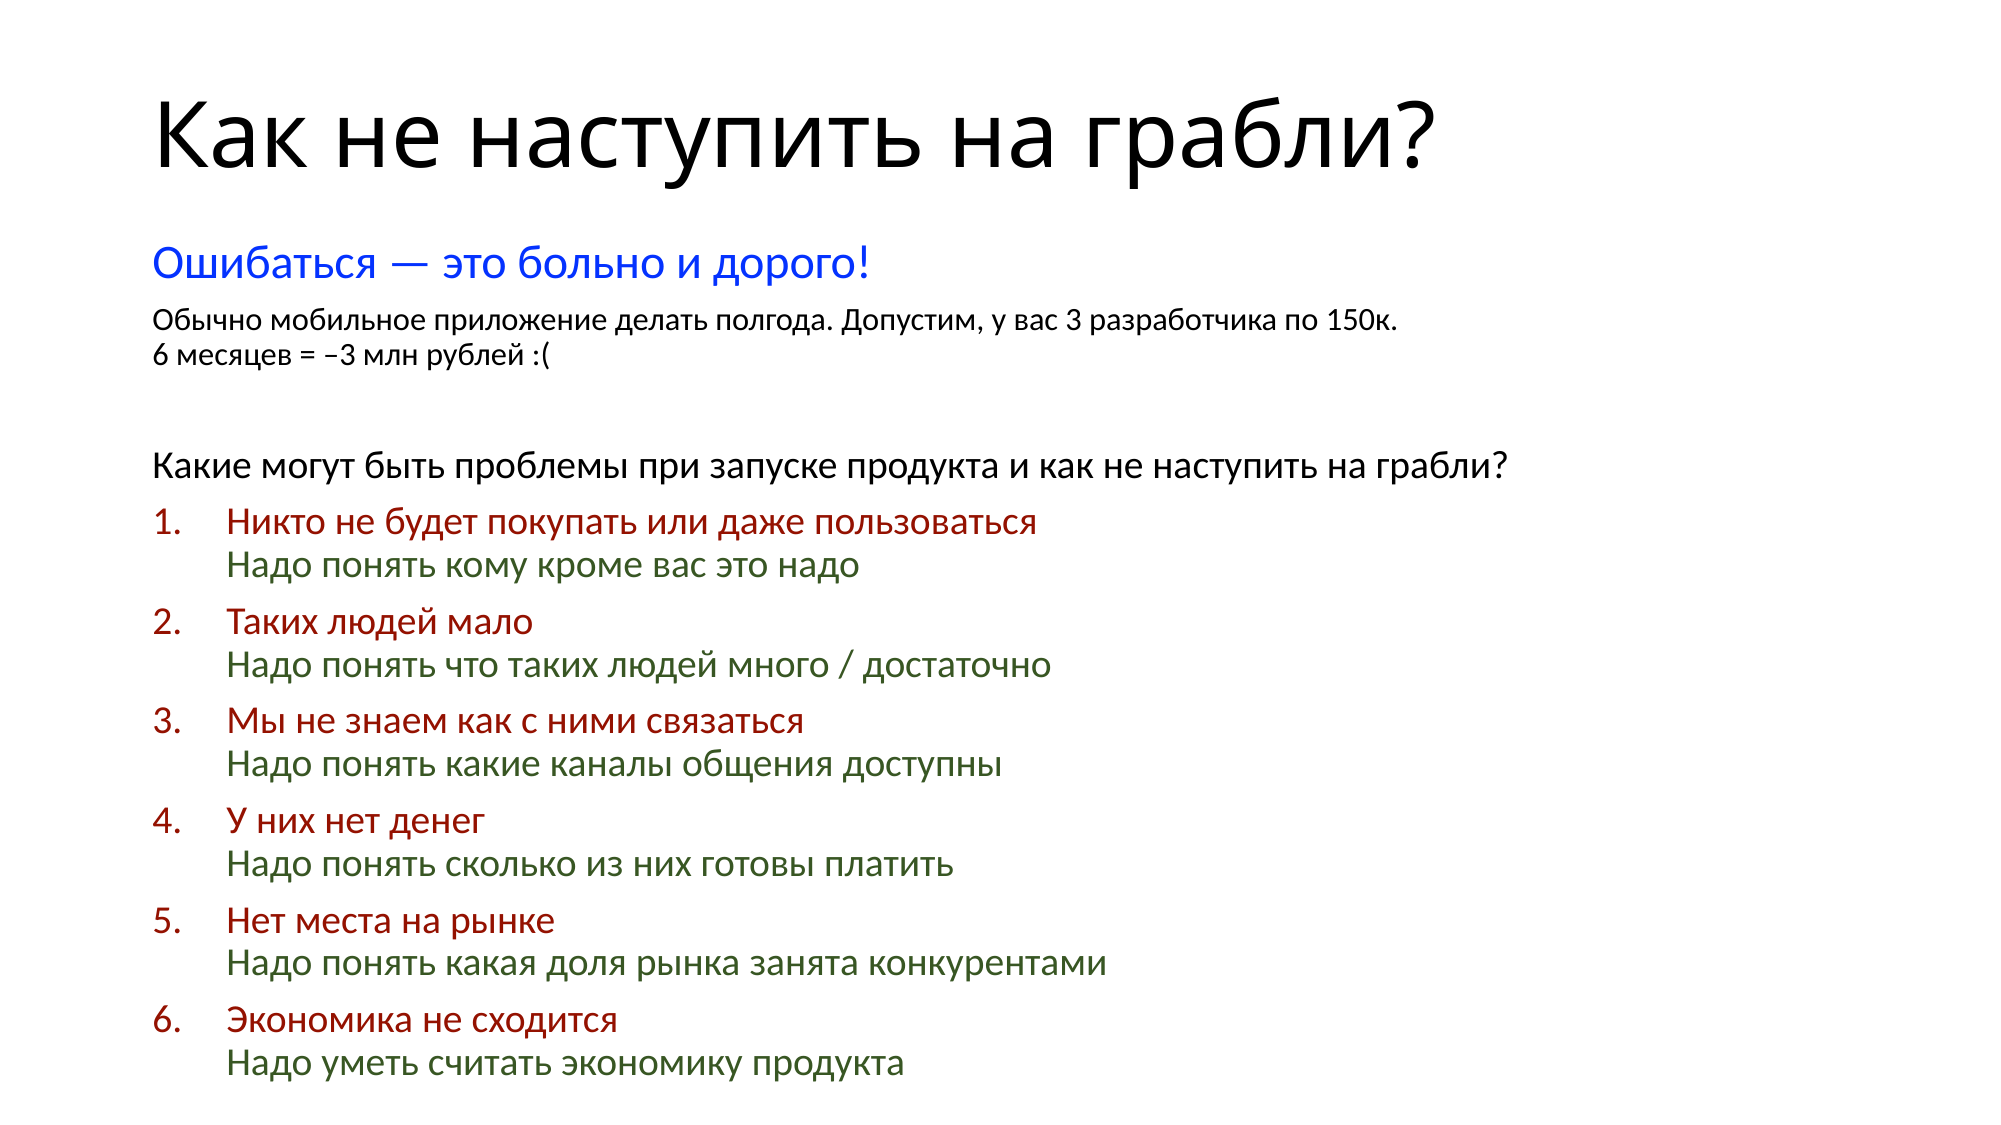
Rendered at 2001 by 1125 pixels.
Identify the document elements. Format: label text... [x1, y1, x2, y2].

list Ошибаться — это больно и дорого! Обычно мобильное приложение делать полгода. Допустим, у вас 3 разработчика по 150к. 6 месяцев = –3 млн рублей :( Какие могут быть проблемы при запуске продукта и как не наступить на грабли? Никто не будет покупать или даже пользоваться Надо понять кому кроме вас это надо Таких людей мало Надо понять что таких людей много / достаточно Мы не знаем как с ними связаться Надо понять какие каналы общения доступны У них нет денег Надо понять сколько из них готовы платить Нет места на рынке Надо понять какая доля рынка занята конкурентами Экономика не сходится Надо уметь считать экономику продукта [137, 229, 1863, 1099]
title Как не наступить на грабли? [137, 59, 1863, 215]
